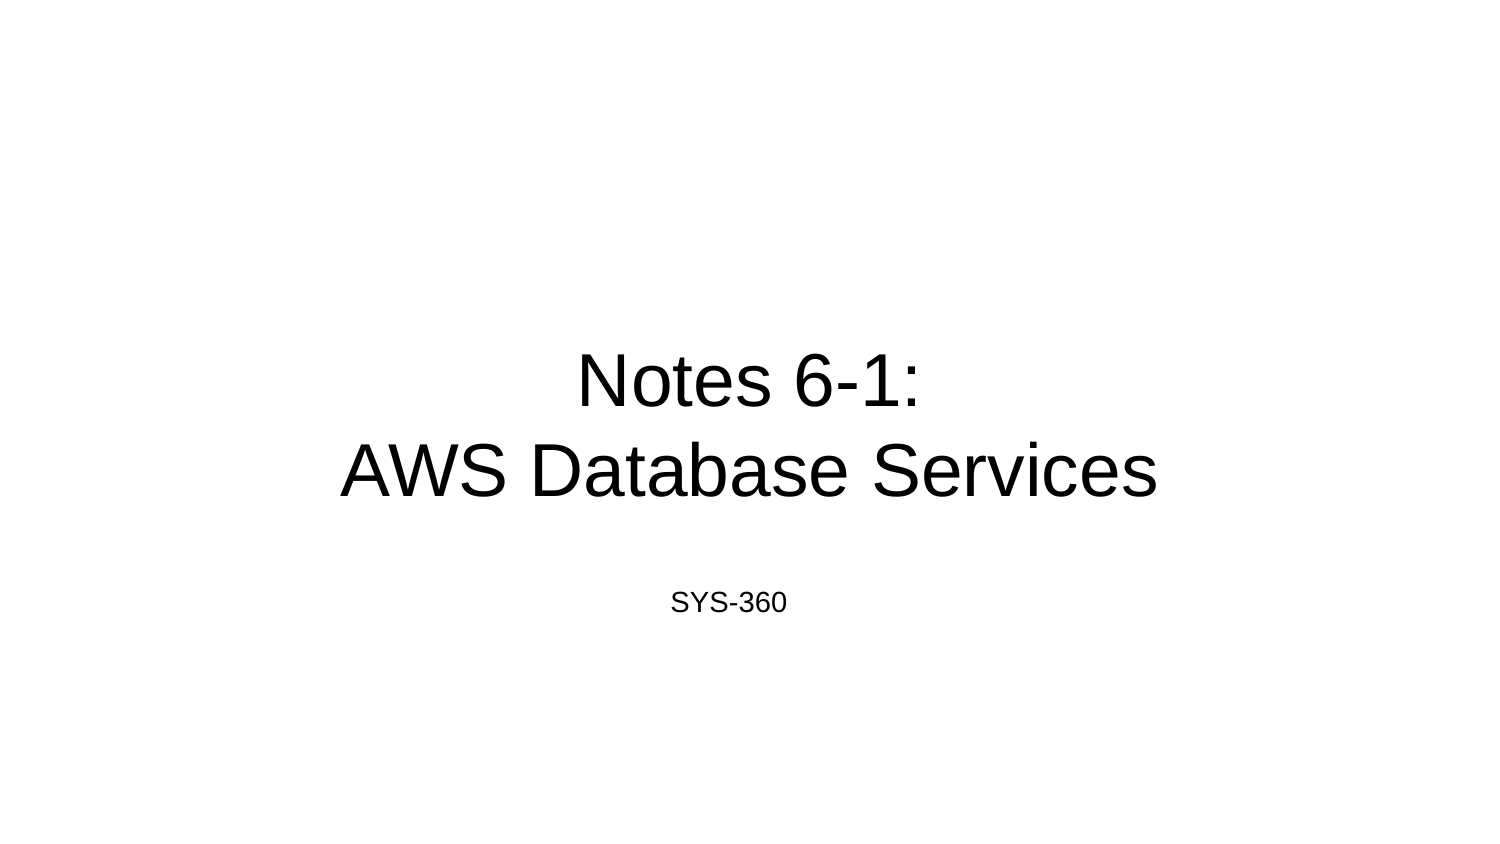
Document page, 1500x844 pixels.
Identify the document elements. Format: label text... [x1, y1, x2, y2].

text_box SYS-360 [655, 568, 995, 688]
title Notes 6-1: AWS Database Services [0, 352, 1500, 491]
